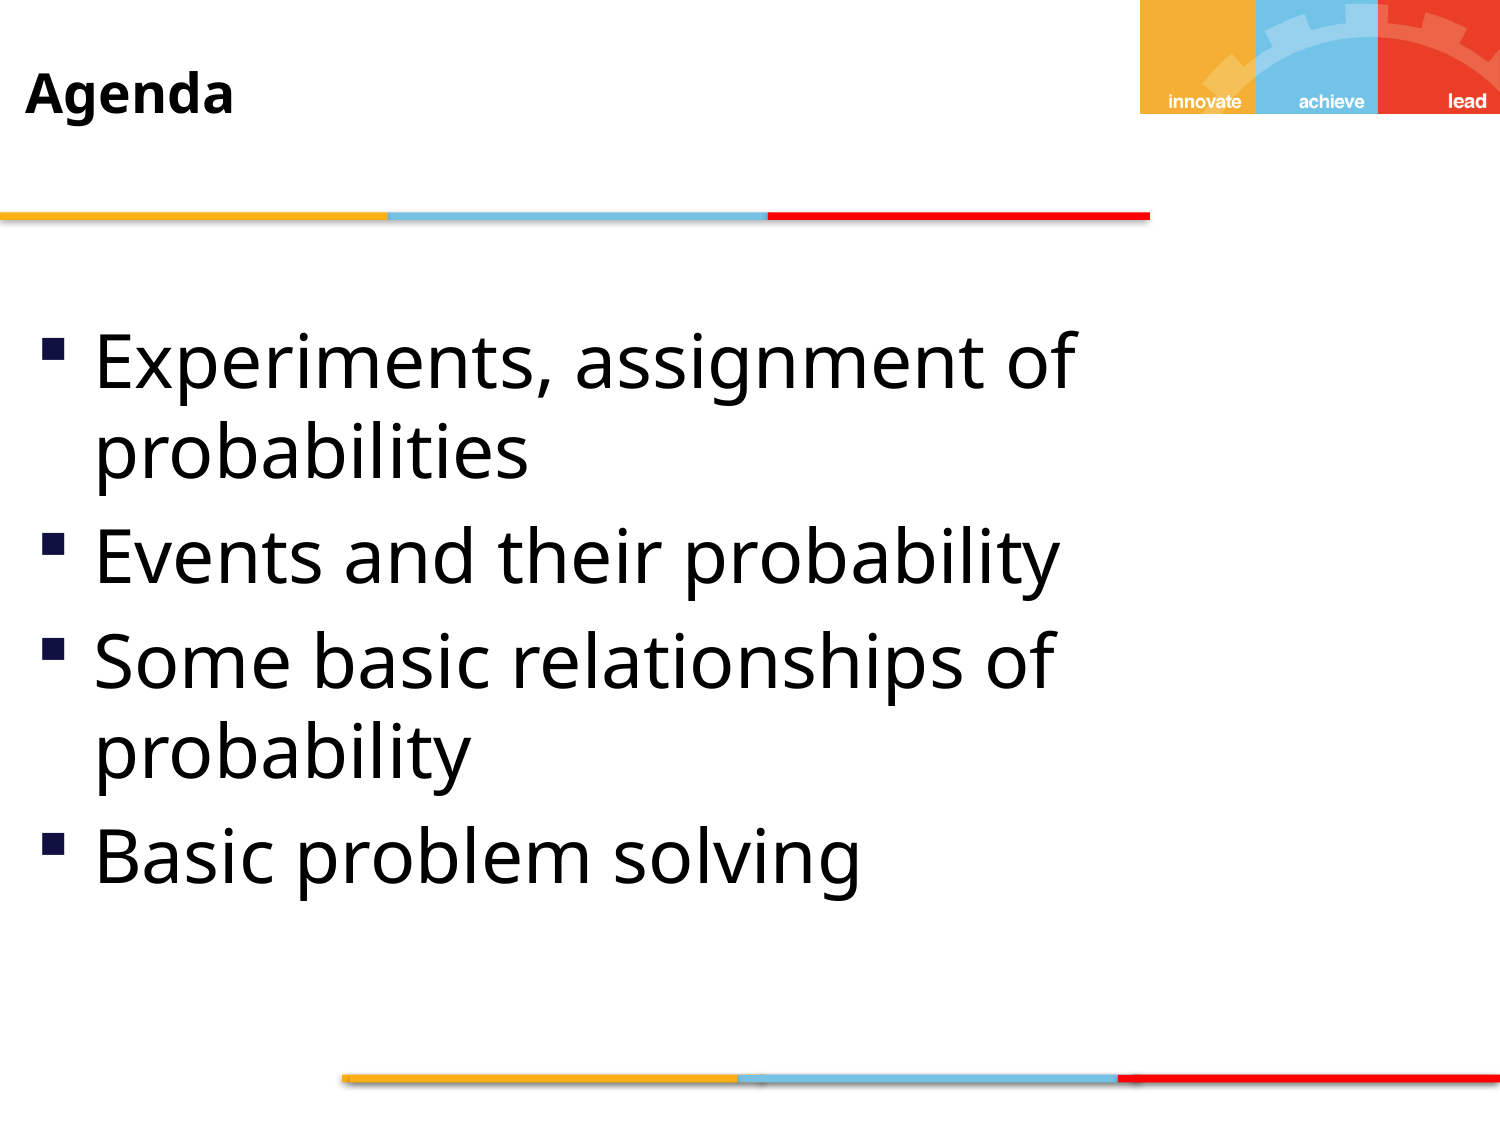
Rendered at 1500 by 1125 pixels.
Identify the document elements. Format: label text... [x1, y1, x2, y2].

title Agenda [10, 4, 1125, 200]
list Experiments, assignment of probabilities Events and their probability Some basic relationships of probability Basic problem solving [24, 232, 1413, 800]
picture [1140, 0, 1500, 114]
